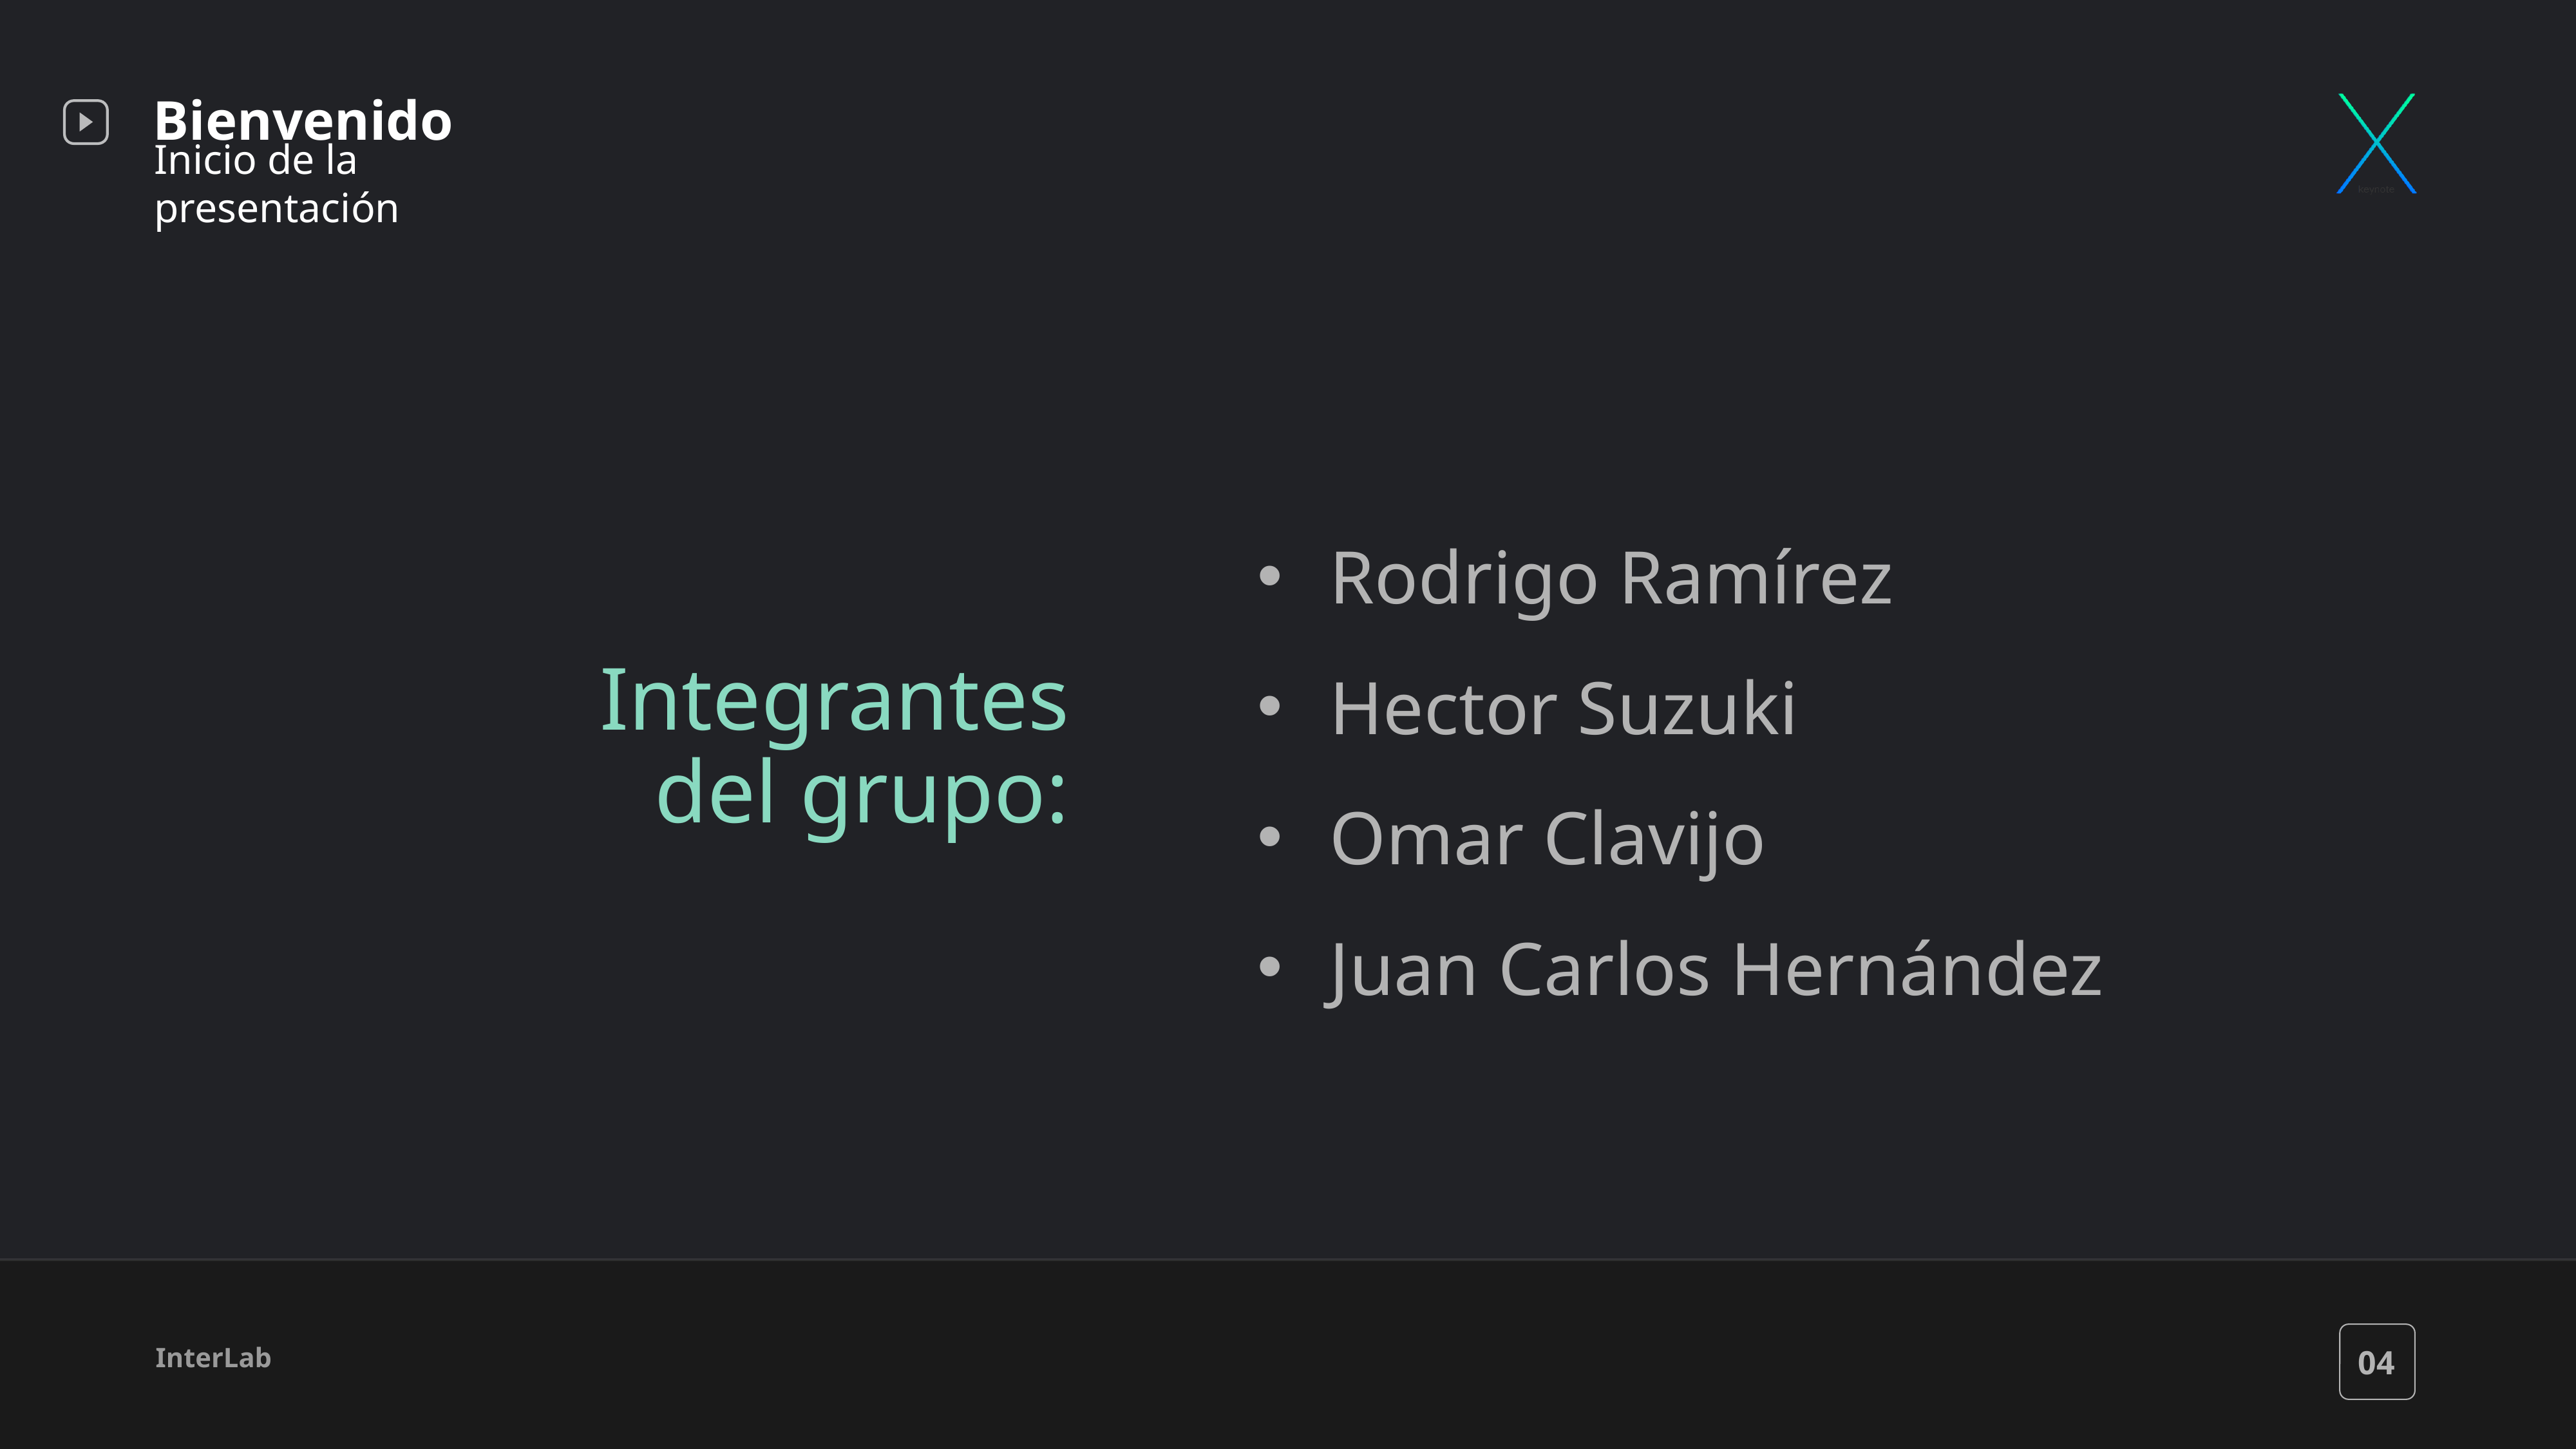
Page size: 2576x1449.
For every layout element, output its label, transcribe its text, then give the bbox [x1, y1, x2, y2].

text_box 04 [2358, 1342, 2395, 1381]
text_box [470, 369, 2105, 1128]
picture [2336, 93, 2417, 194]
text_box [153, 86, 597, 207]
